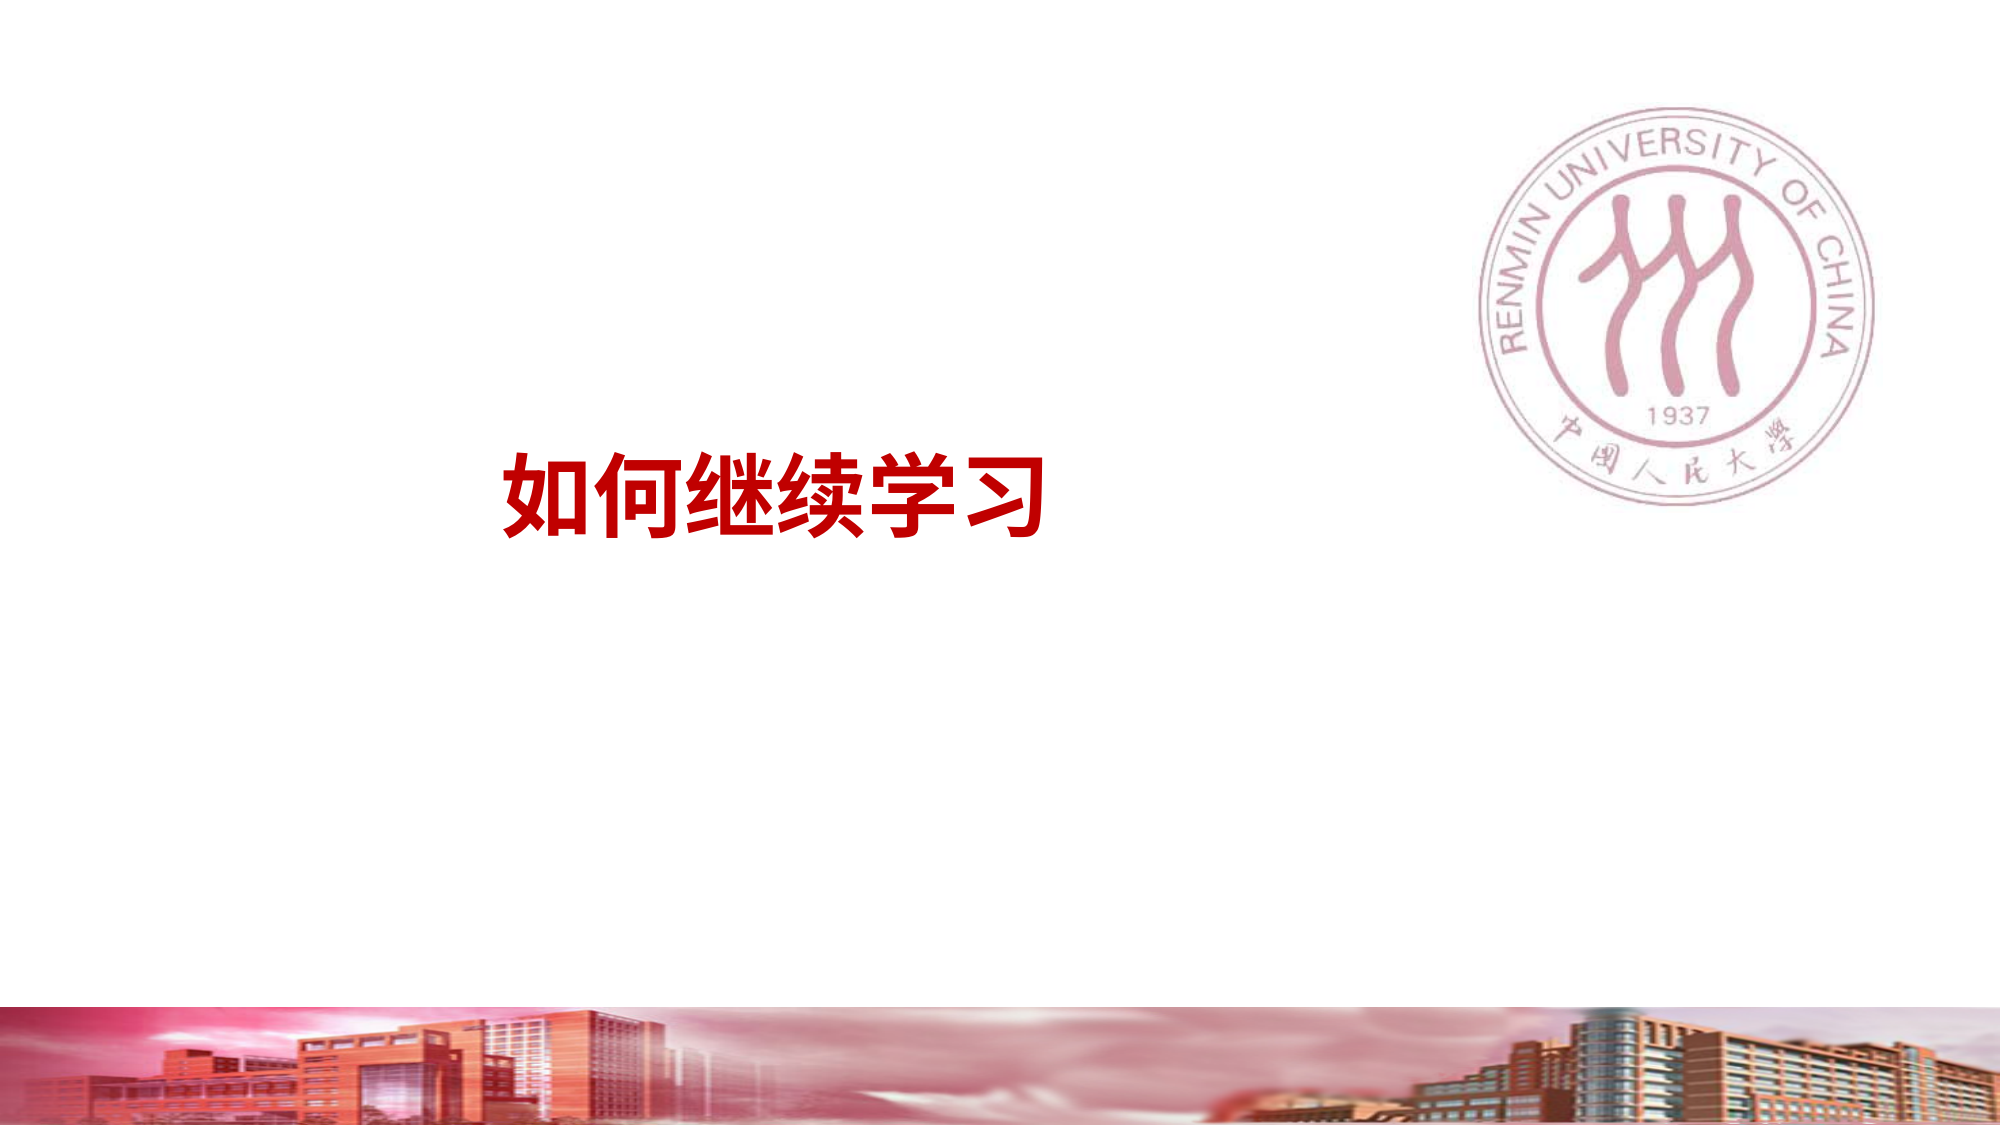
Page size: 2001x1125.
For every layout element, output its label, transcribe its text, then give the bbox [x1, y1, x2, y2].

title 如何继续学习 [149, 399, 1402, 588]
picture [1472, 102, 1883, 513]
picture [0, 1007, 2000, 1125]
